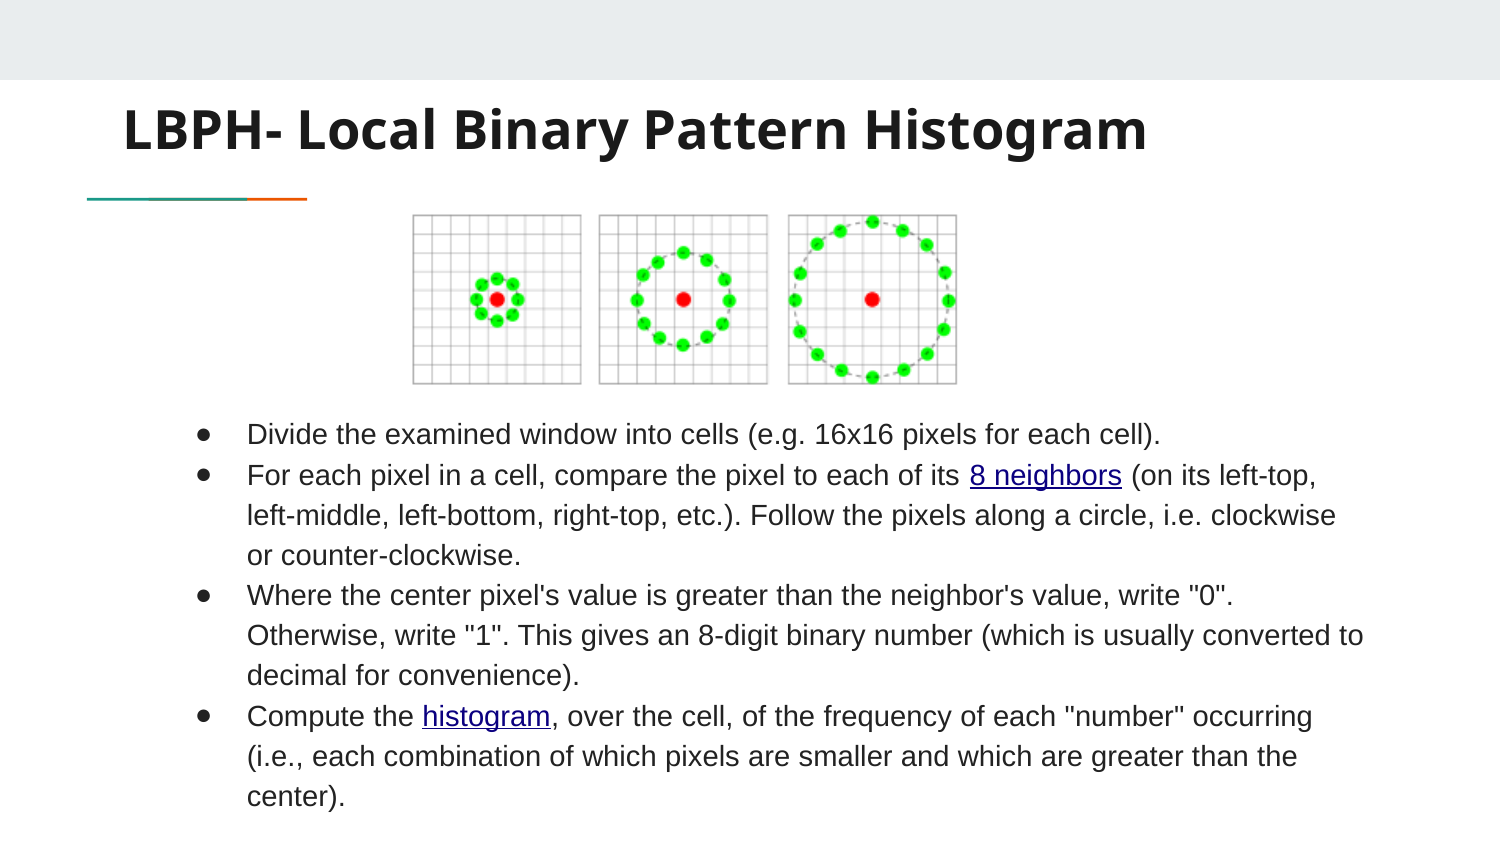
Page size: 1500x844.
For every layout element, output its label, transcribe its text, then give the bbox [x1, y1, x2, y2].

title LBPH- Local Binary Pattern Histogram [107, 79, 1369, 168]
picture [404, 207, 1012, 410]
list Divide the examined window into cells (e.g. 16x16 pixels for each cell). For each pixel in a cell, compare the pixel to each of its 8 neighbors (on its left-top, left-middle, left-bottom, right-top, etc.). Follow the pixels along a circle, i.e. clockwise or counter-clockwise. Where the center pixel's value is greater than the neighbor's value, write "0". Otherwise, write "1". This gives an 8-digit binary number (which is usually converted to decimal for convenience). Compute the histogram, over the cell, of the frequency of each "number" occurring (i.e., each combination of which pixels are smaller and which are greater than the center). [119, 395, 1381, 751]
